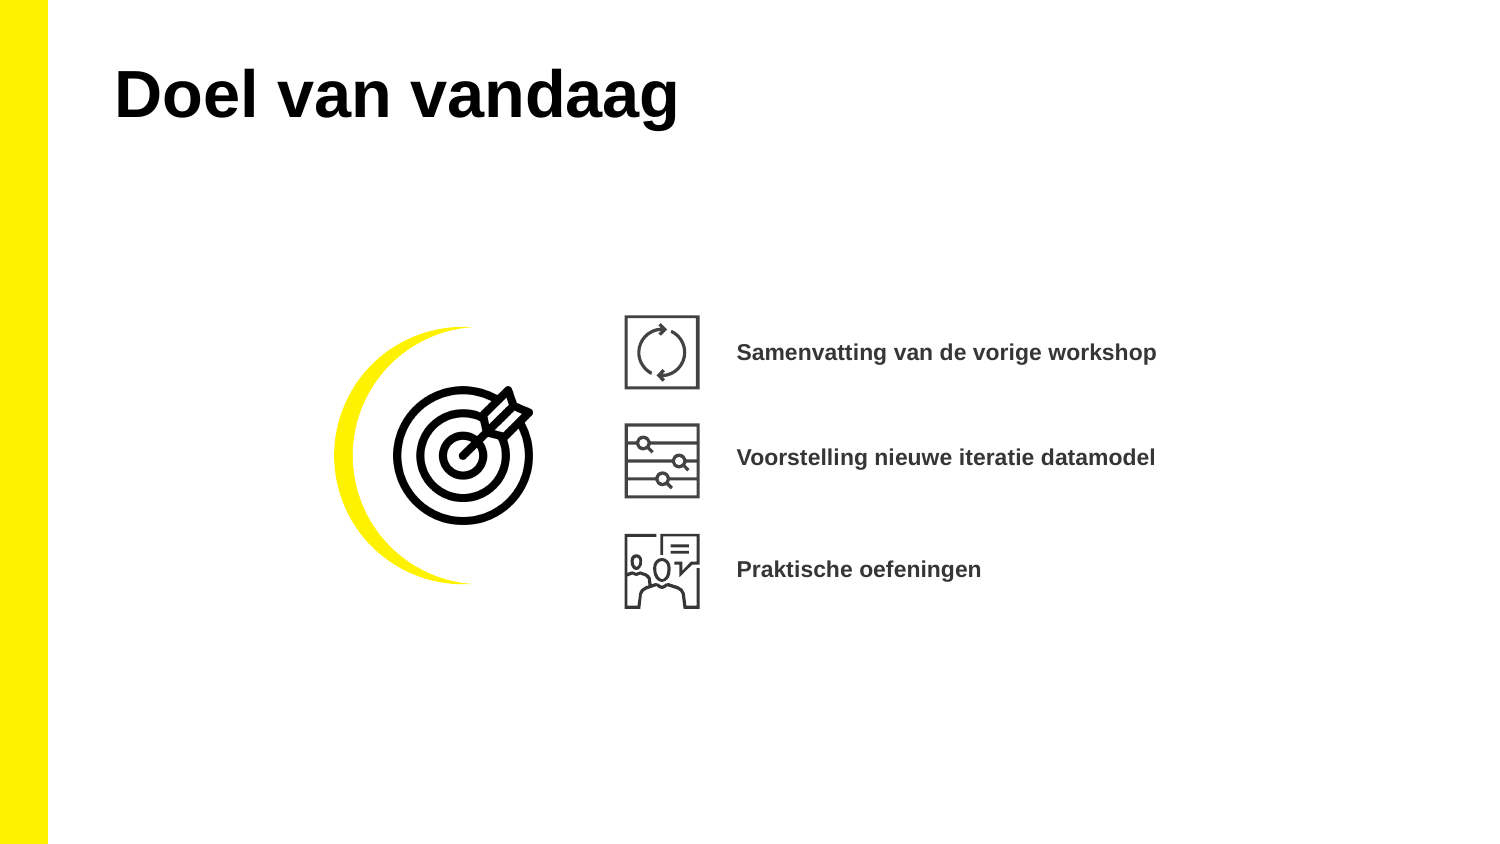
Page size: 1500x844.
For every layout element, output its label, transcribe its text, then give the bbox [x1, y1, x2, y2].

text_box Doel van vandaag [103, 44, 1397, 167]
text_box [656, 329, 687, 382]
text_box [637, 323, 668, 375]
text_box Samenvatting van de vorige workshop [721, 330, 1493, 375]
text_box [334, 326, 471, 585]
text_box [352, 326, 611, 585]
text_box Voorstelling nieuwe iteratie datamodel [721, 435, 1377, 480]
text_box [624, 533, 700, 610]
text_box Praktische oefeningen [721, 541, 1420, 597]
text_box [624, 315, 700, 390]
picture [393, 385, 533, 526]
text_box [624, 423, 700, 499]
